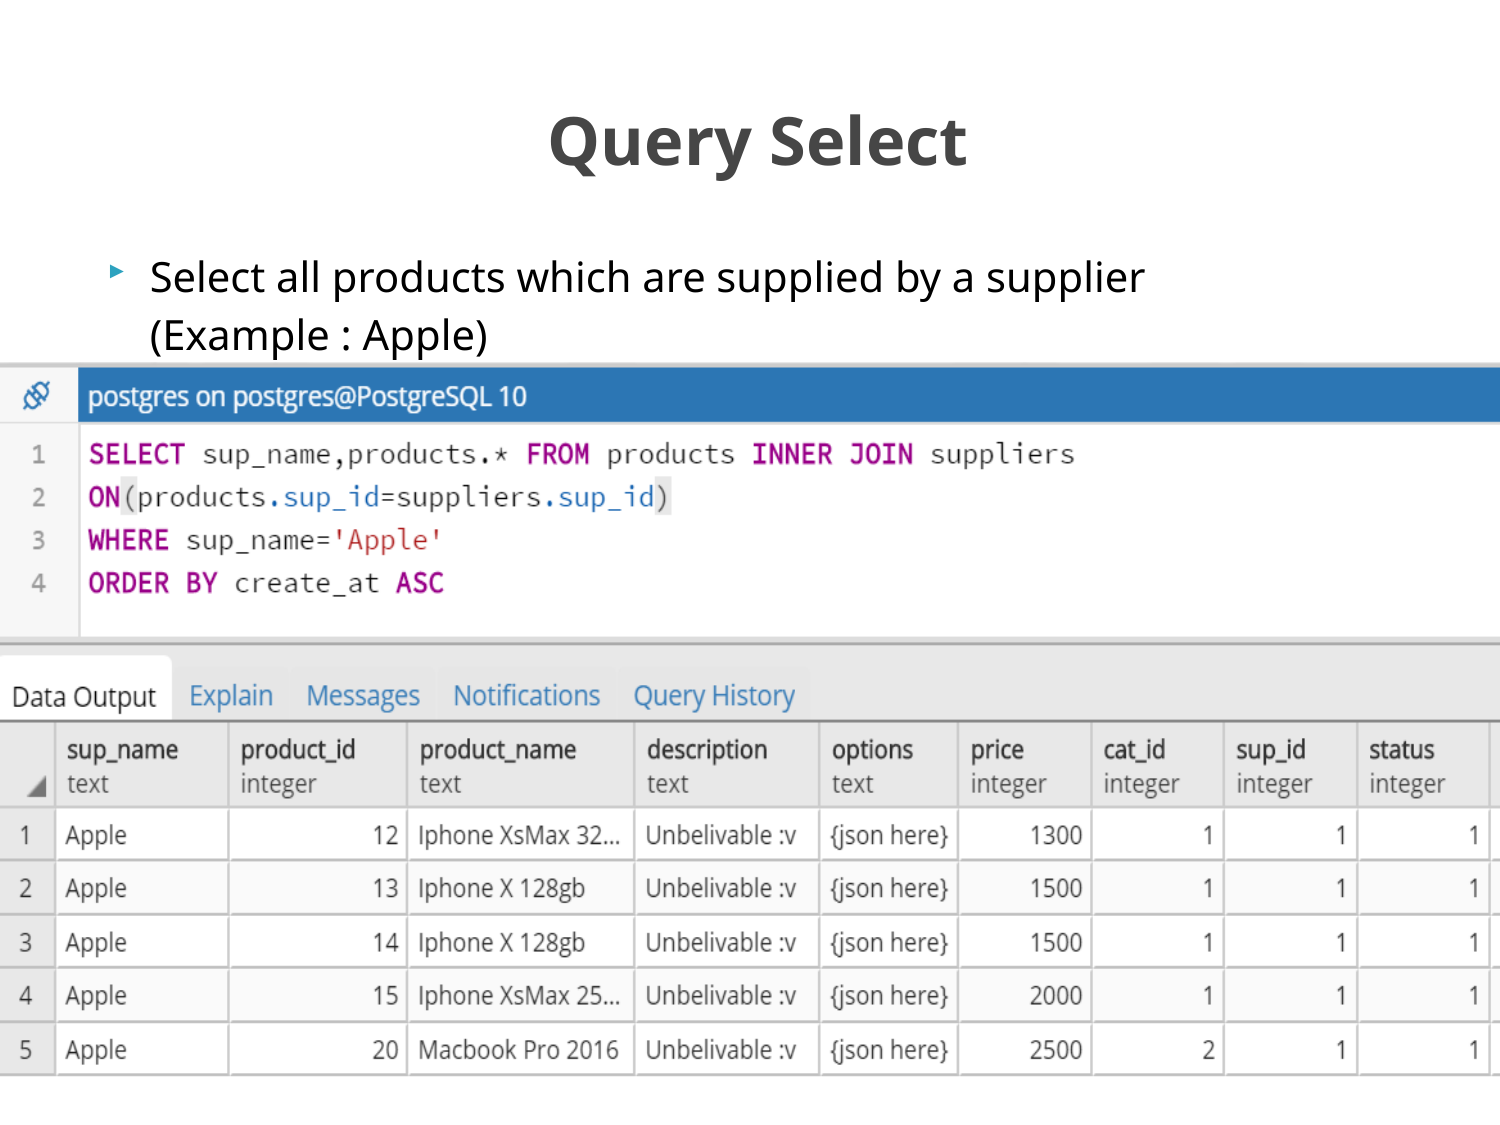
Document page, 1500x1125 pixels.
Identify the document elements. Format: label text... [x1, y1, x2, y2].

title Query Select [75, 45, 1425, 233]
list Select all products which are supplied by a supplier (Example : Apple) [75, 243, 1425, 362]
picture [0, 362, 1500, 1125]
